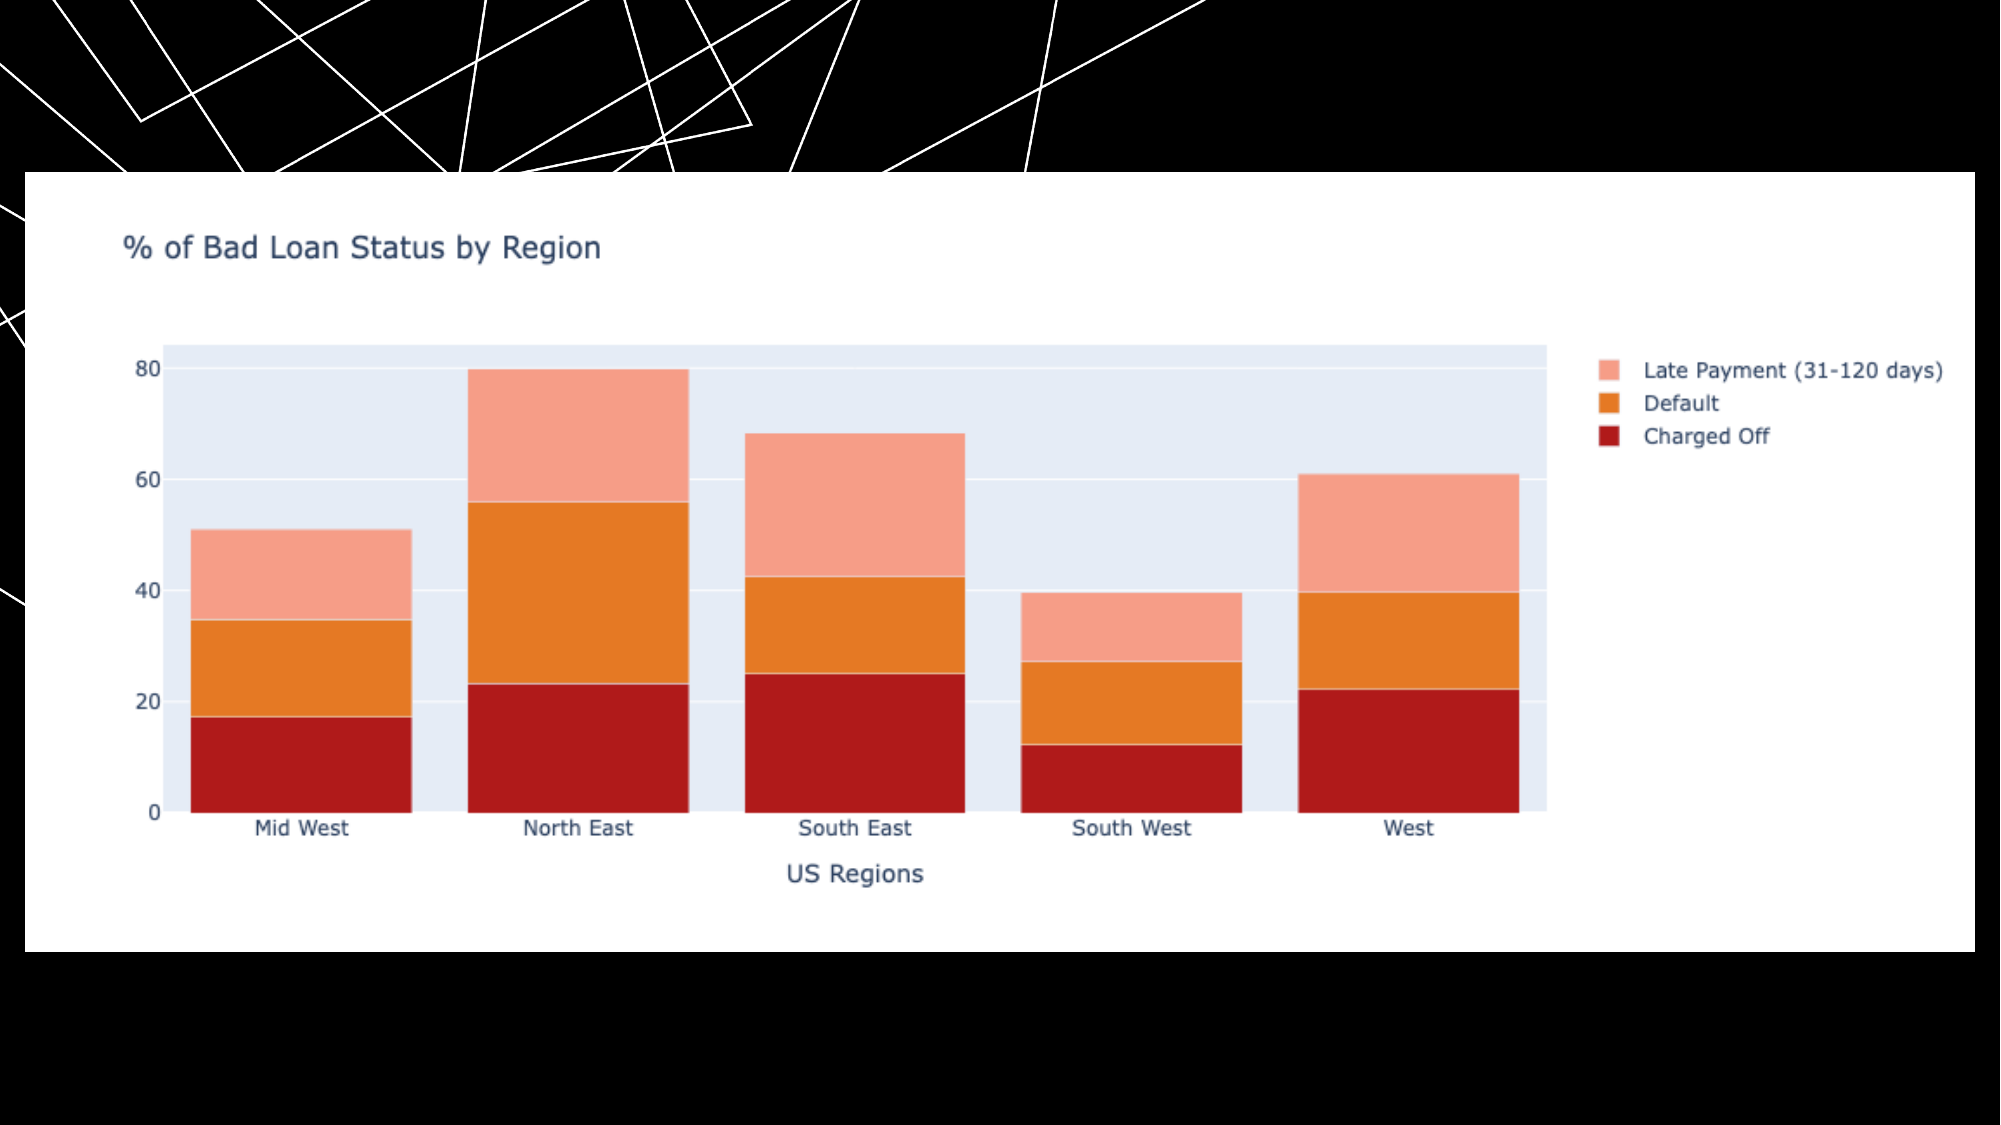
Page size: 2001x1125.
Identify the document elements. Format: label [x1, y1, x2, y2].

picture [0, 0, 1976, 953]
